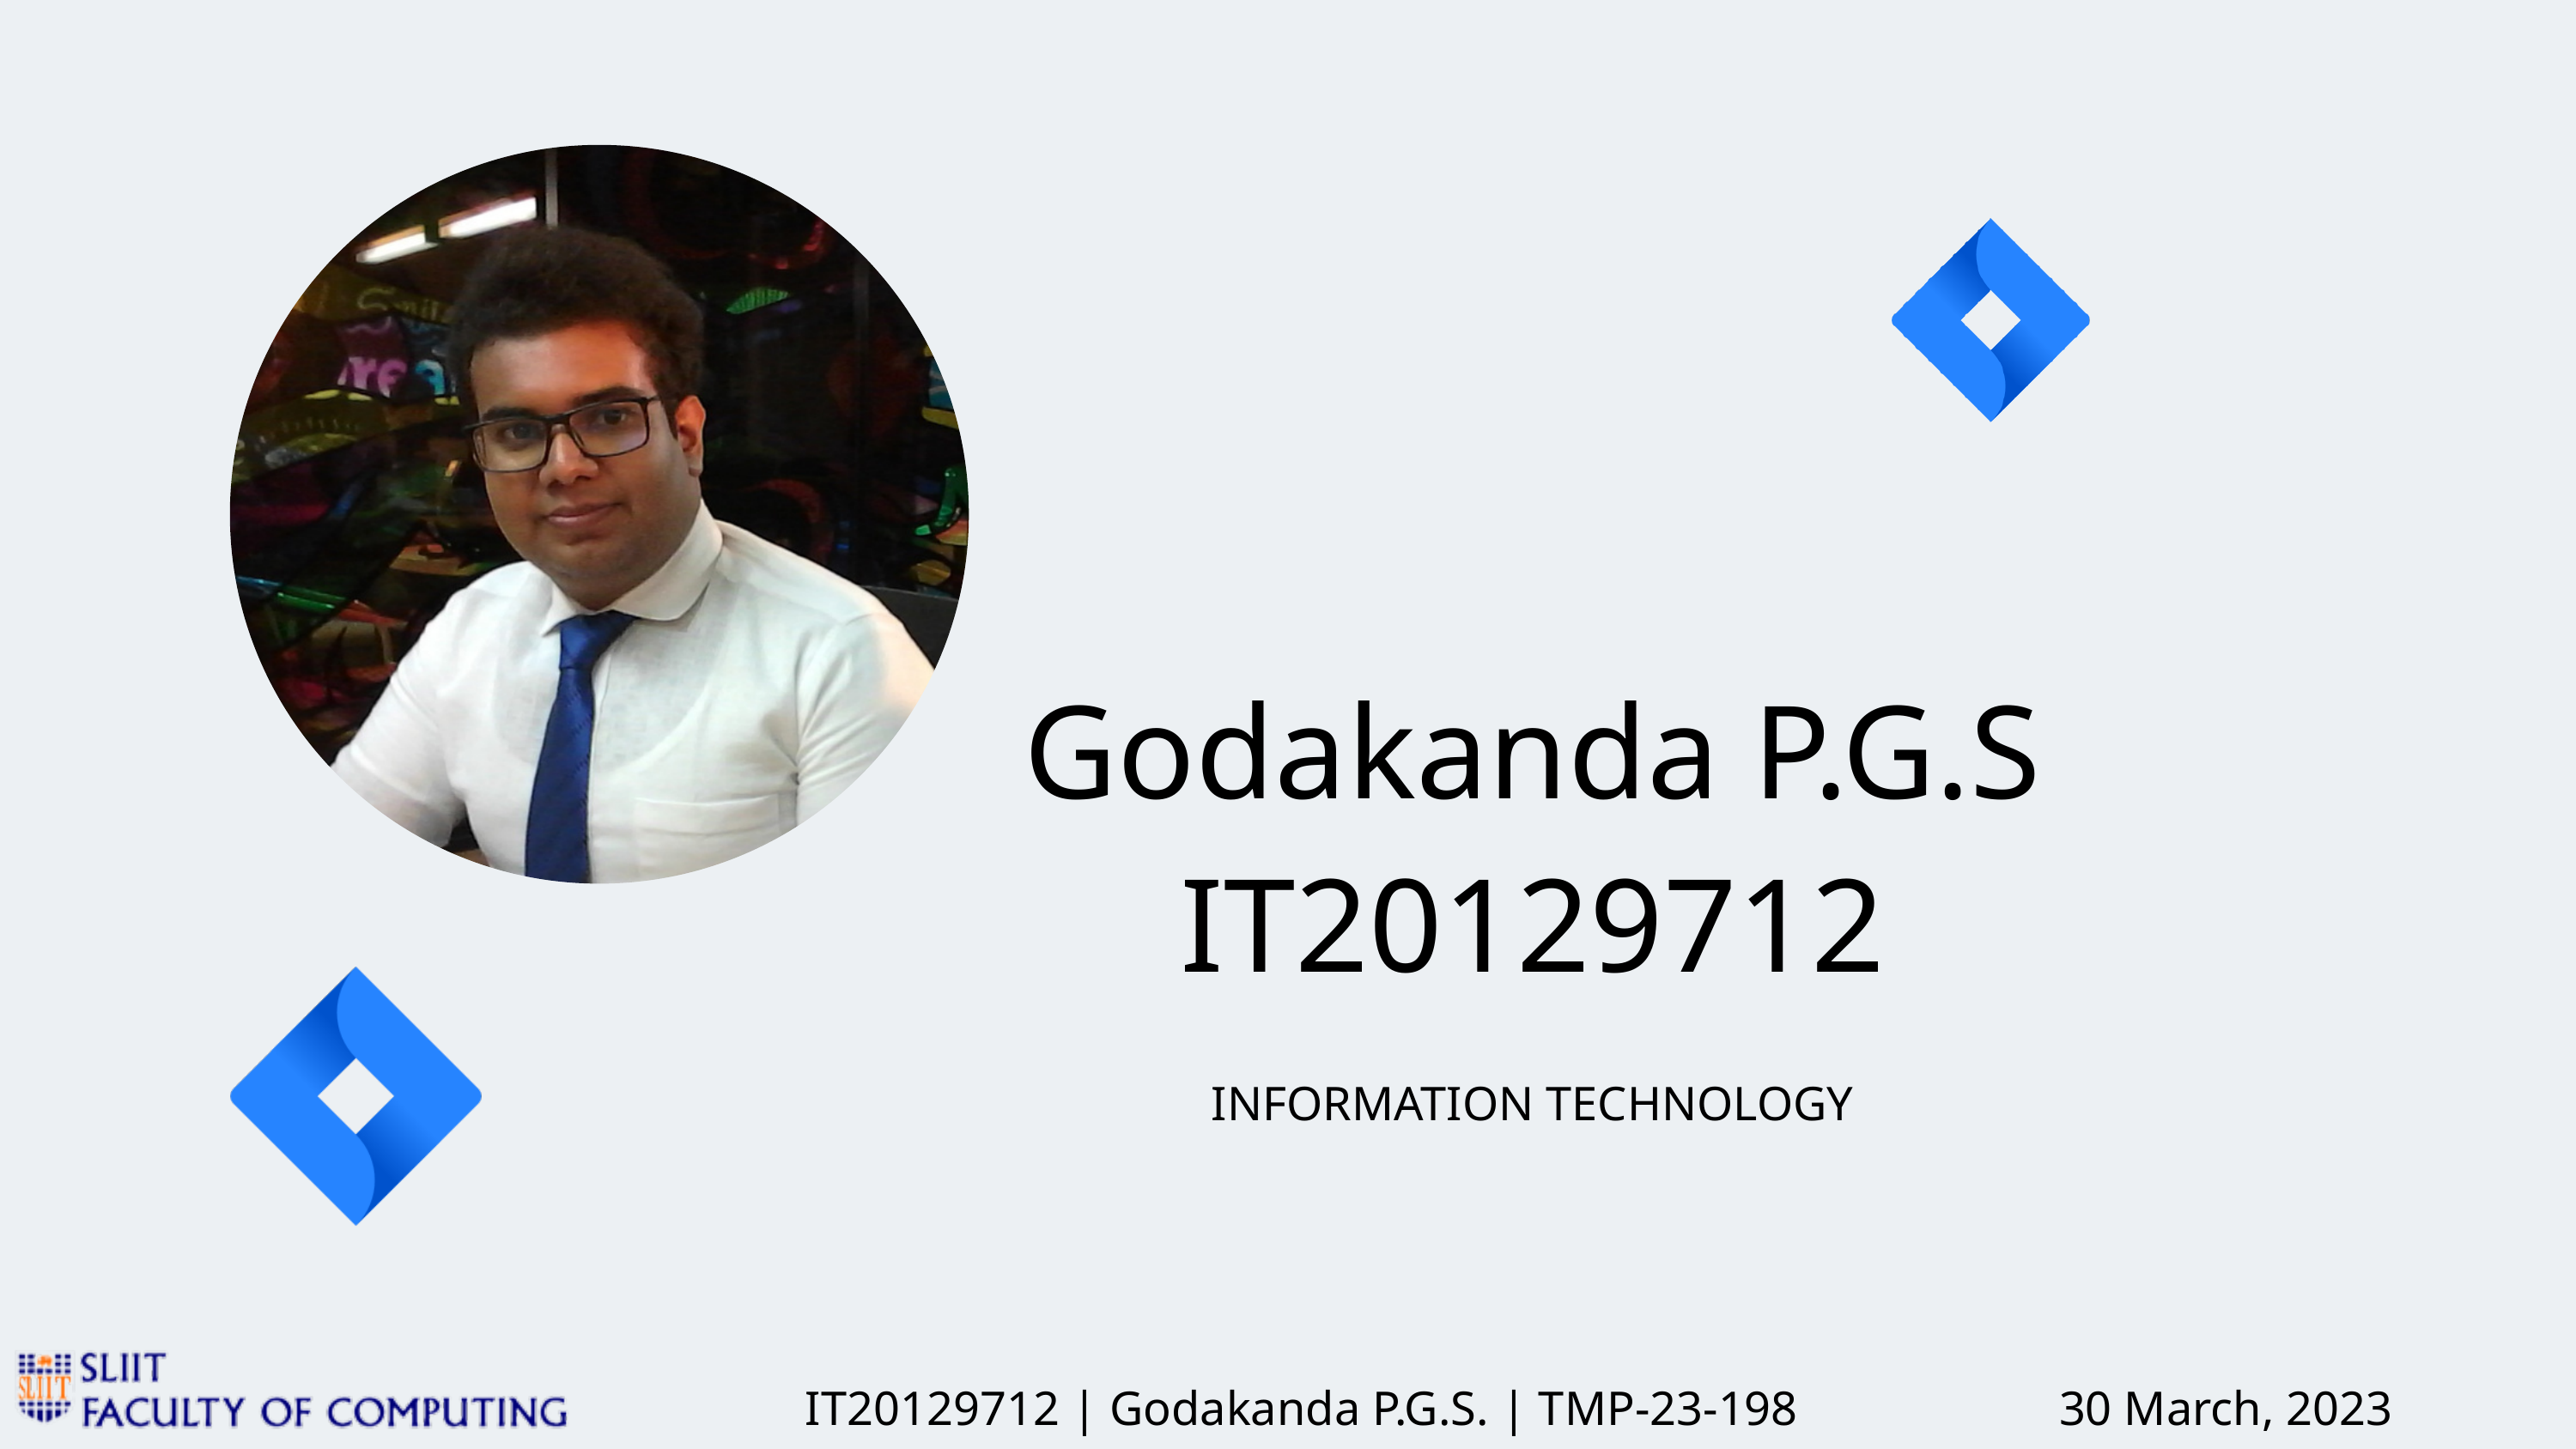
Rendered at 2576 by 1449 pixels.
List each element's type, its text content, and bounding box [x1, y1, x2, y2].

picture [229, 966, 483, 1227]
text_box IT20129712 [918, 847, 2148, 998]
text_box INFORMATION TECHNOLOGY [1121, 1064, 1945, 1131]
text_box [229, 144, 969, 884]
text_box 30 March, 2023 [2020, 1369, 2432, 1435]
text_box IT20129712 | Godakanda P.G.S. | TMP-23-198 [620, 1369, 2006, 1435]
picture [1891, 217, 2090, 422]
text_box Godakanda P.G.S [973, 674, 2148, 825]
picture [0, 1343, 617, 1449]
